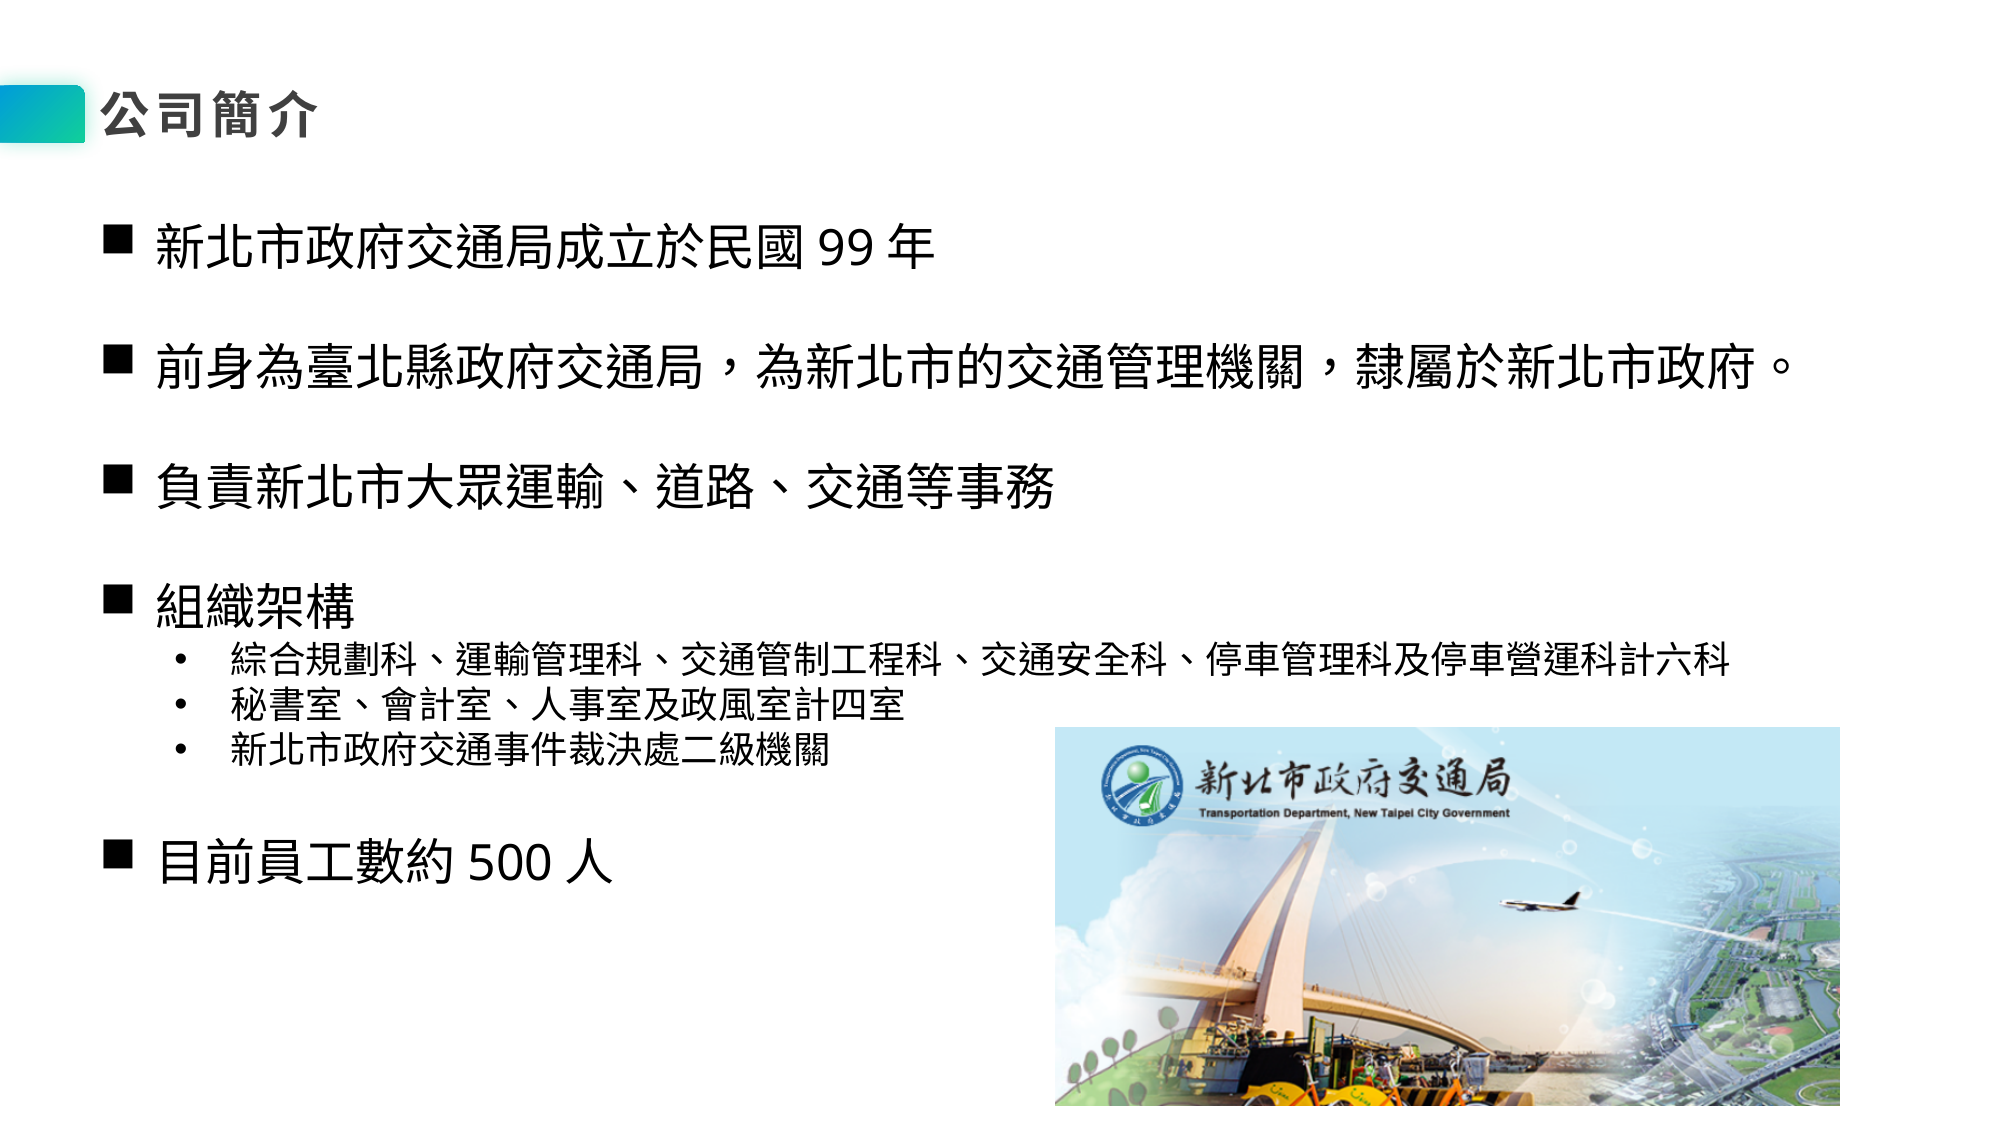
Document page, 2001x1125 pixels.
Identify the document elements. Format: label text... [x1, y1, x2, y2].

picture [1055, 727, 1840, 1106]
text_box 新北市政府交通局成立於民國99年 前身為臺北縣政府交通局，為新北市的交通管理機關，隸屬於新北市政府。 負責新北市大眾運輸、道路、交通等事務 組織架構 綜合規劃科、運輸管理科、交通管制工程科、交通安全科、停車管理科及停車營運科計六科 秘書室、會計室、人事室及政風室計四室 新北市政府交通事件裁決處二級機關 目前員工數約500人 [84, 208, 1893, 899]
list 公司簡介 [84, 75, 343, 152]
